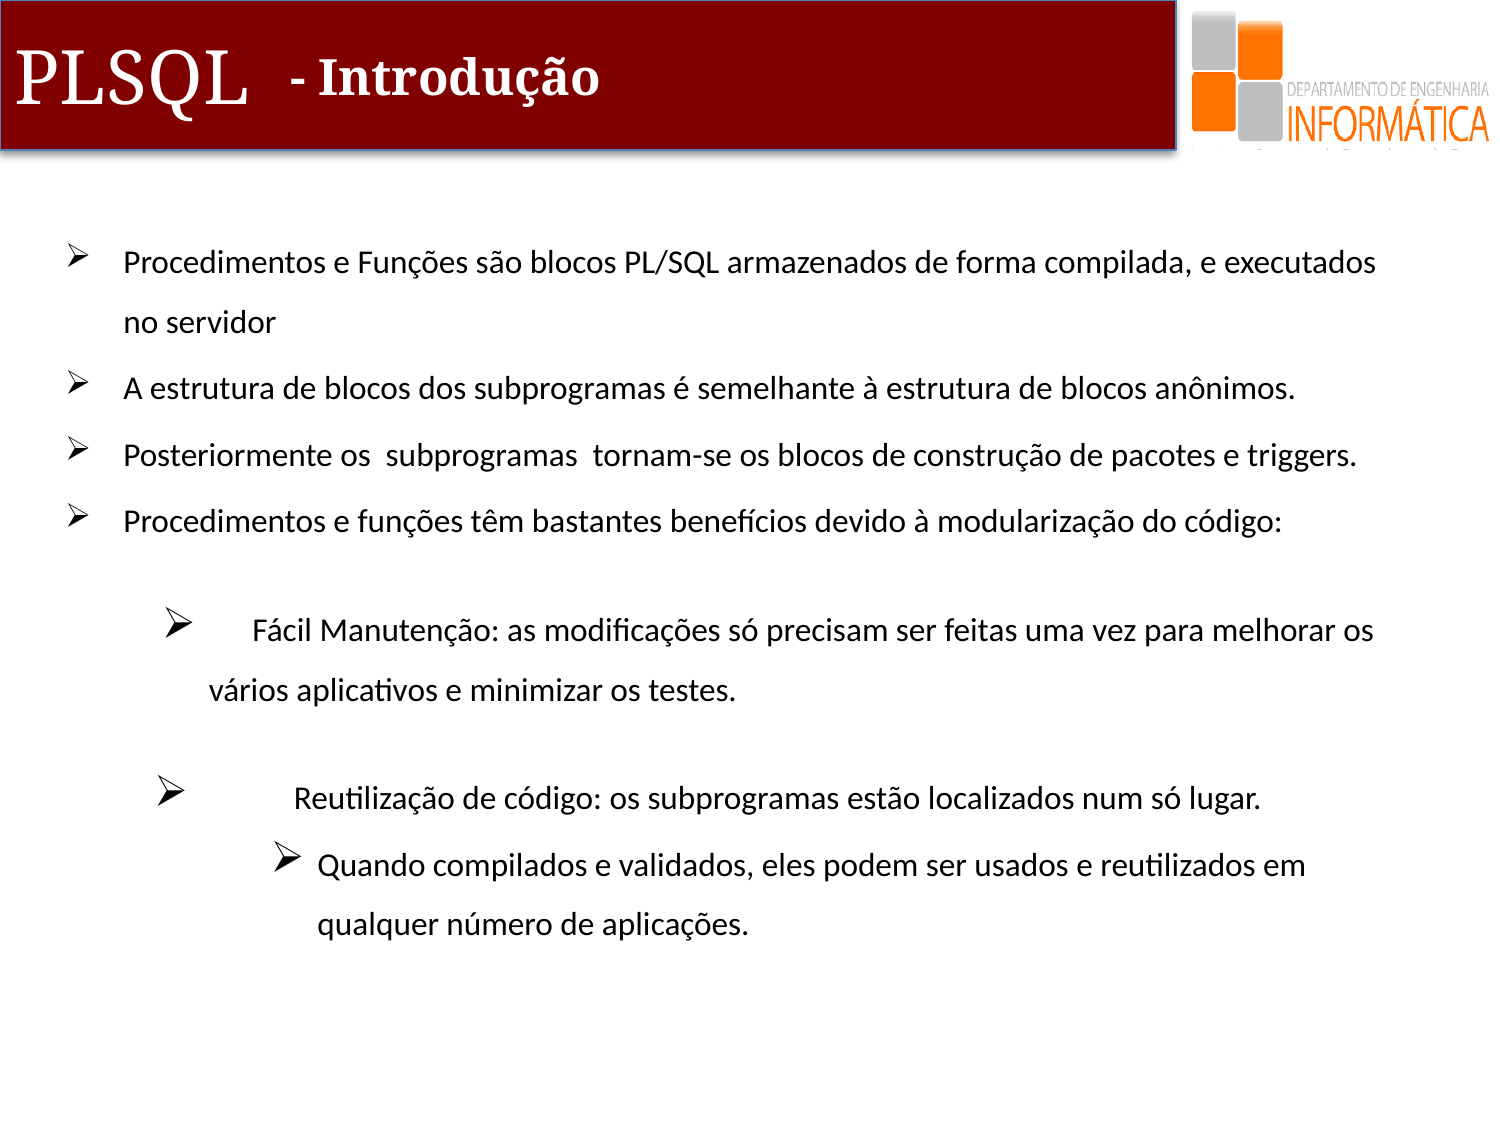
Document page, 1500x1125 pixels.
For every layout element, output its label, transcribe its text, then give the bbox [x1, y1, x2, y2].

picture [1180, 0, 1500, 37]
picture [1180, 138, 1500, 150]
list Procedimentos e Funções são blocos PL/SQL armazenados de forma compilada, e executados no servidor A estrutura de blocos dos subprogramas é semelhante à estrutura de blocos anônimos. Posteriormente os subprogramas tornam-se os blocos de construção de pacotes e triggers. Procedimentos e funções têm bastantes benefícios devido à modularização do código: Fácil Manutenção: as modificações só precisam ser feitas uma vez para melhorar os vários aplicativos e minimizar os testes. Reutilização de código: os subprogramas estão localizados num só lugar. Quando compilados e validados, eles podem ser usados e reutilizados em qualquer número de aplicações. [50, 212, 1400, 925]
text_box - Introdução [274, 37, 1500, 138]
